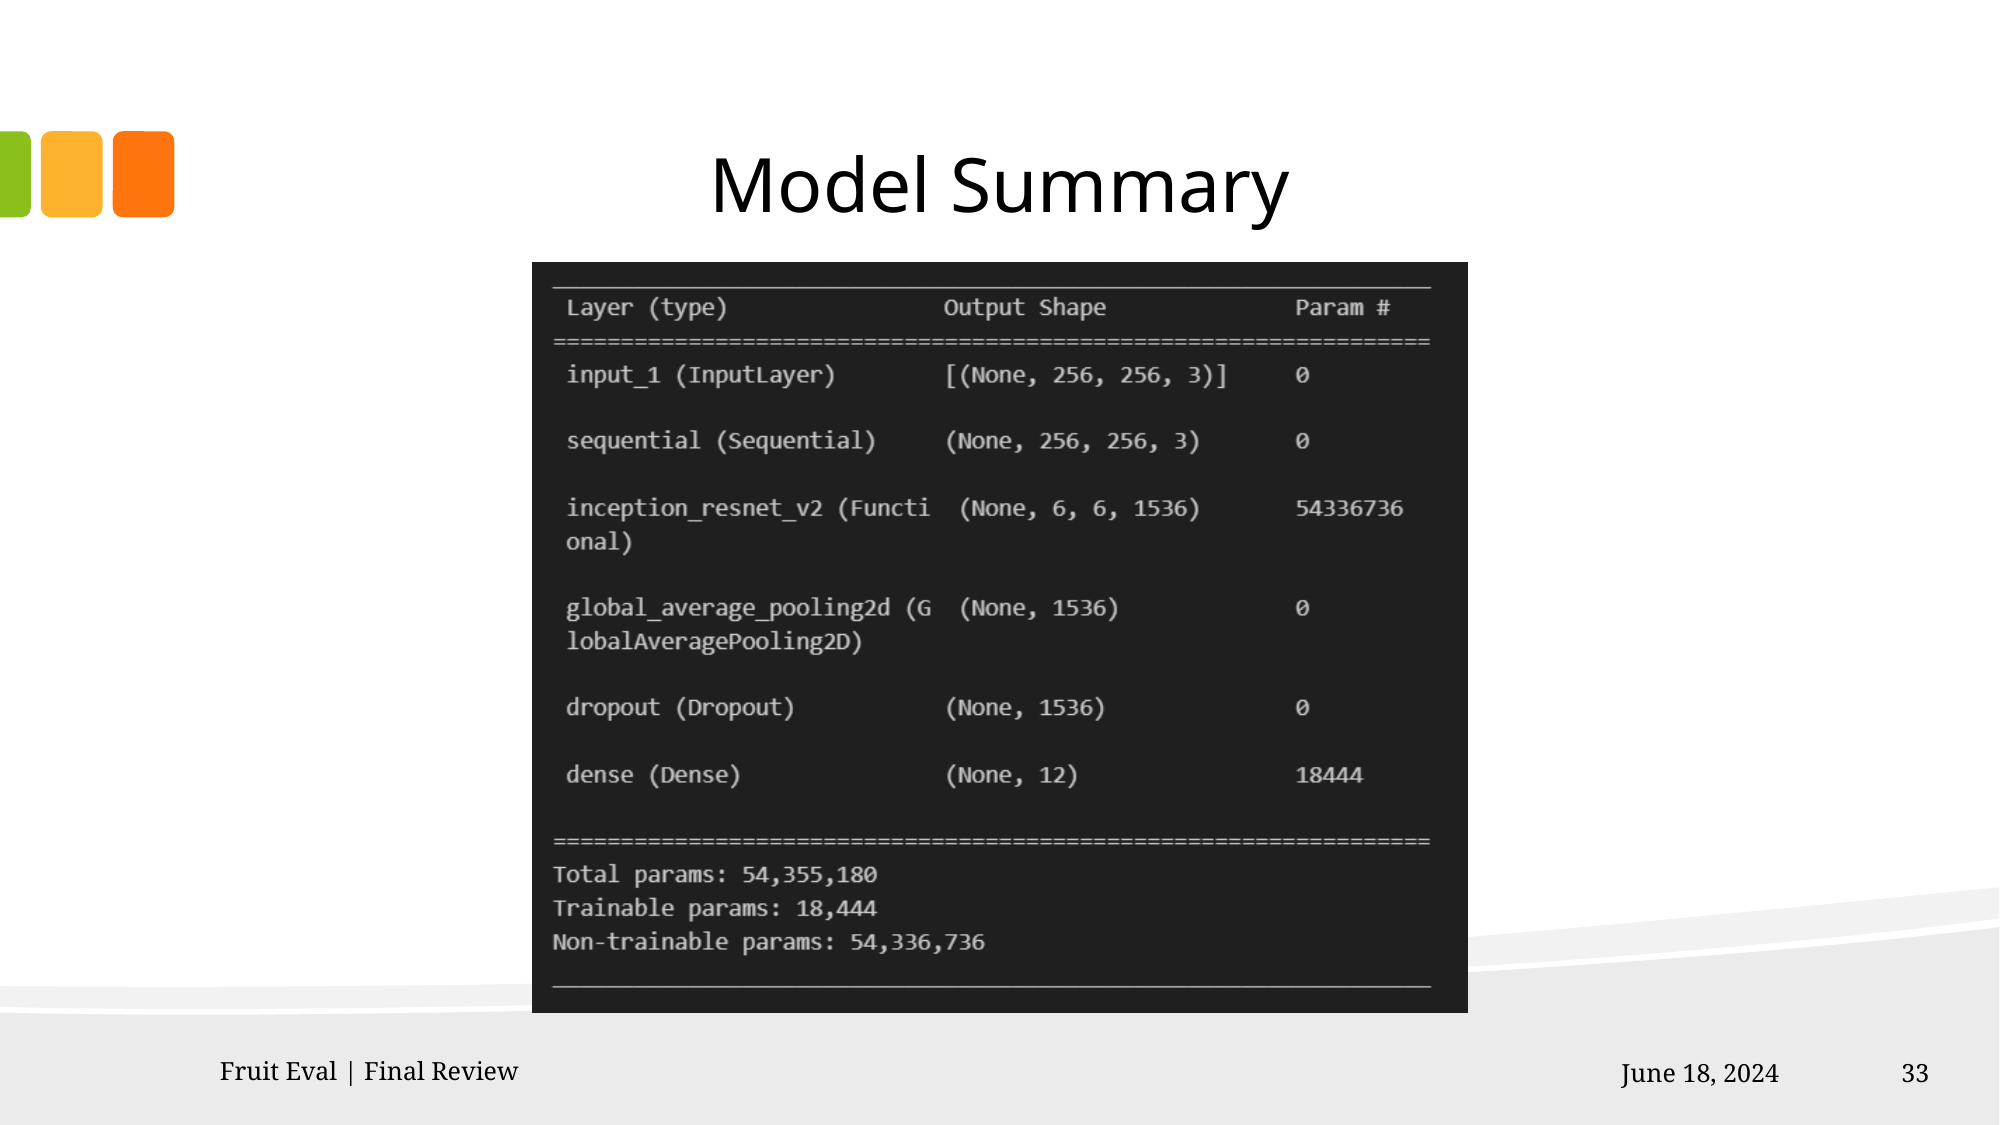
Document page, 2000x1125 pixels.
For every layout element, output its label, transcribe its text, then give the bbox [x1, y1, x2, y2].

slide_number 33 [1816, 1057, 1950, 1088]
footer Fruit Eval | Final Review [199, 1057, 1560, 1088]
title Model Summary [199, 24, 1800, 238]
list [531, 262, 1468, 1013]
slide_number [1566, 1057, 1800, 1088]
